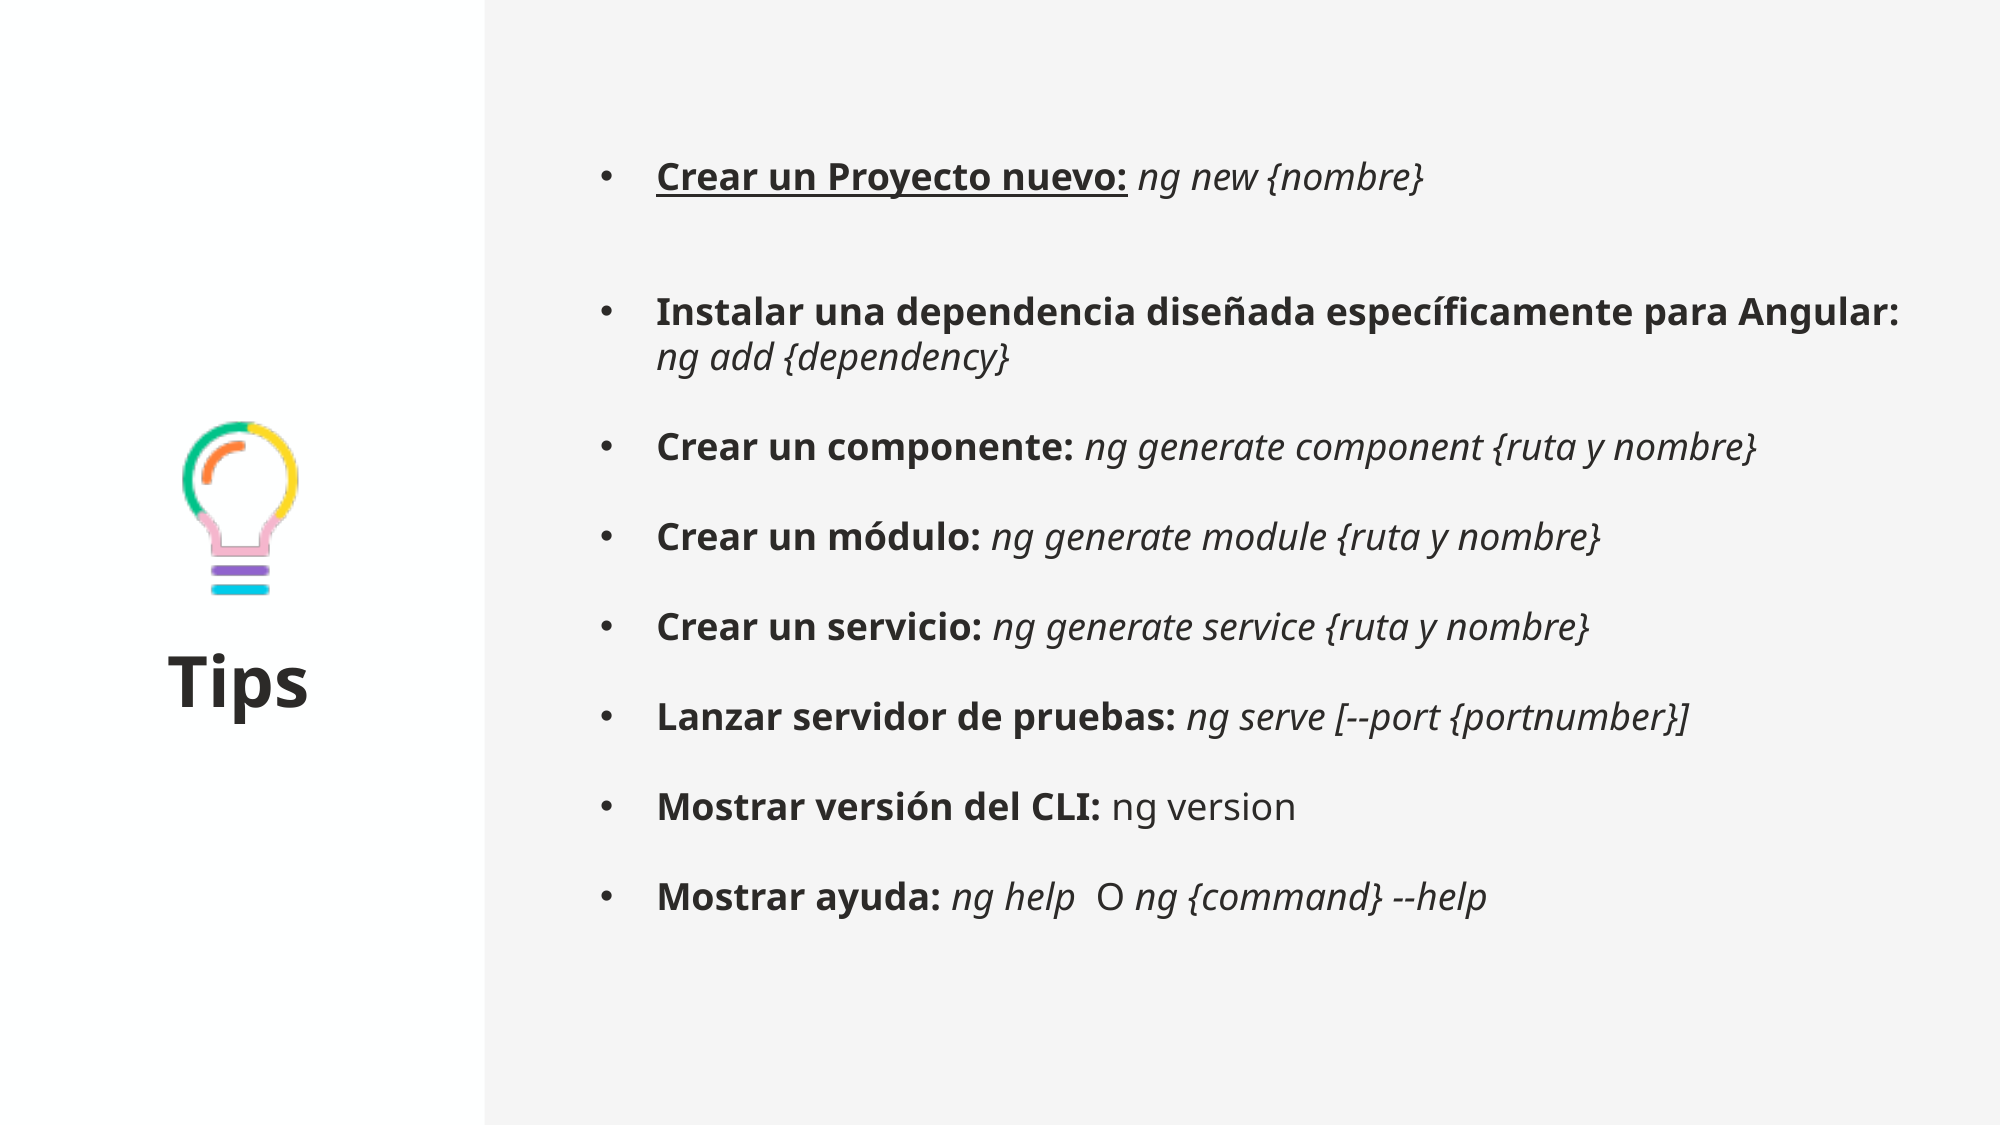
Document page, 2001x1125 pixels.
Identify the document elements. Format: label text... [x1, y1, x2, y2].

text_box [126, 394, 356, 731]
text_box Crear un Proyecto nuevo: ng new {nombre} Instalar una dependencia diseñada específicamente para Angular: ng add {dependency} Crear un componente: ng generate component {ruta y nombre} Crear un módulo: ng generate module {ruta y nombre} Crear un servicio: ng generate service {ruta y nombre} Lanzar servidor de pruebas: ng serve [--port {portnumber}] Mostrar versión del CLI: ng version Mostrar ayuda: ng help O ng {command} --help [585, 145, 1928, 971]
